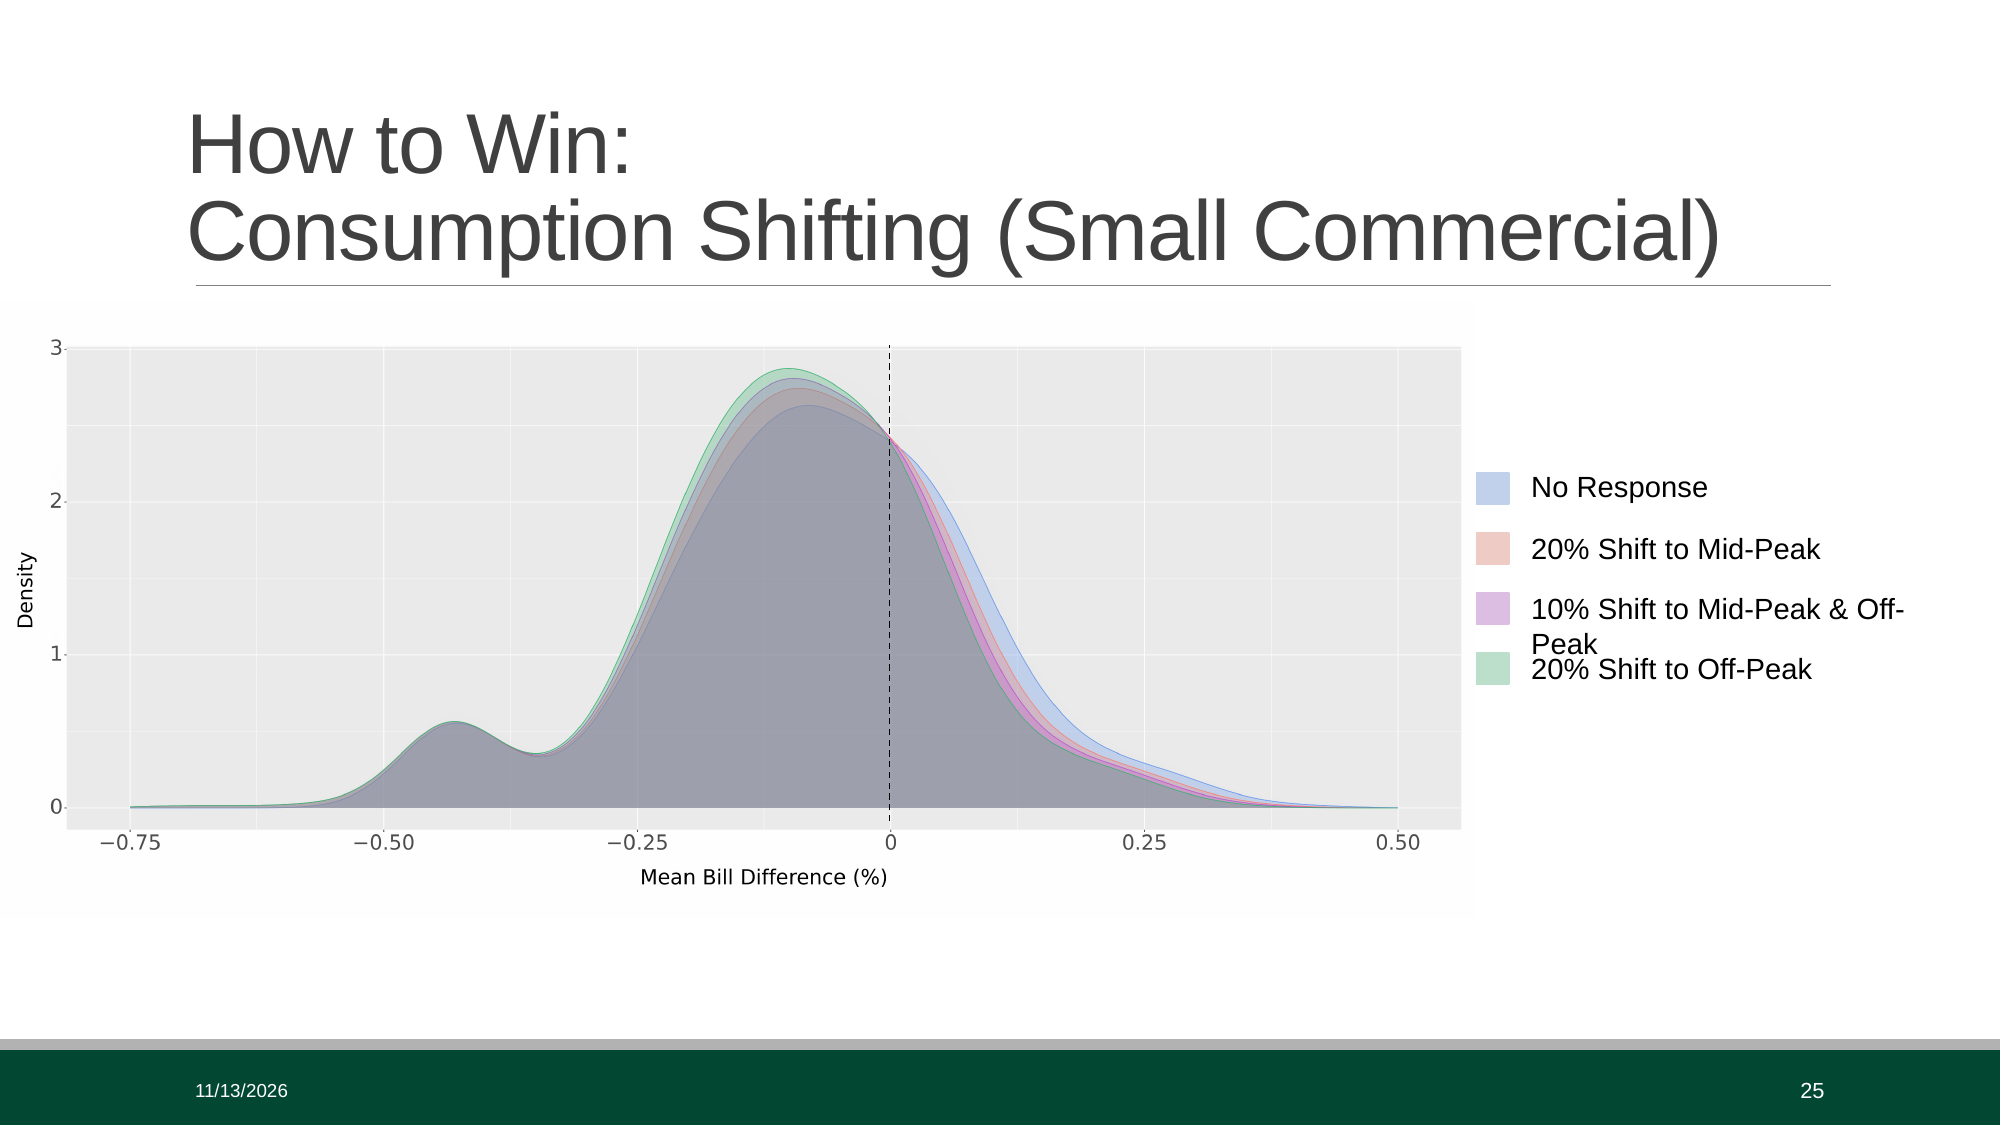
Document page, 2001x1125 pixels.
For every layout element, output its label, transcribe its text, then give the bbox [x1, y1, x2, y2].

slide_number 25 [1624, 1059, 1840, 1120]
title How to Win: Consumption Shifting (Small Commercial) [171, 47, 1830, 285]
text_box [1485, 472, 1510, 505]
text_box [1485, 652, 1510, 685]
text_box 20% Shift to Mid-Peak [1516, 523, 1975, 573]
text_box [1485, 592, 1510, 625]
text_box [1485, 532, 1510, 565]
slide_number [180, 1059, 586, 1120]
picture [0, 300, 1476, 919]
text_box 10% Shift to Mid-Peak & Off-Peak [1516, 583, 1985, 668]
text_box 20% Shift to Off-Peak [1516, 643, 1975, 693]
text_box No Response [1516, 461, 1975, 512]
